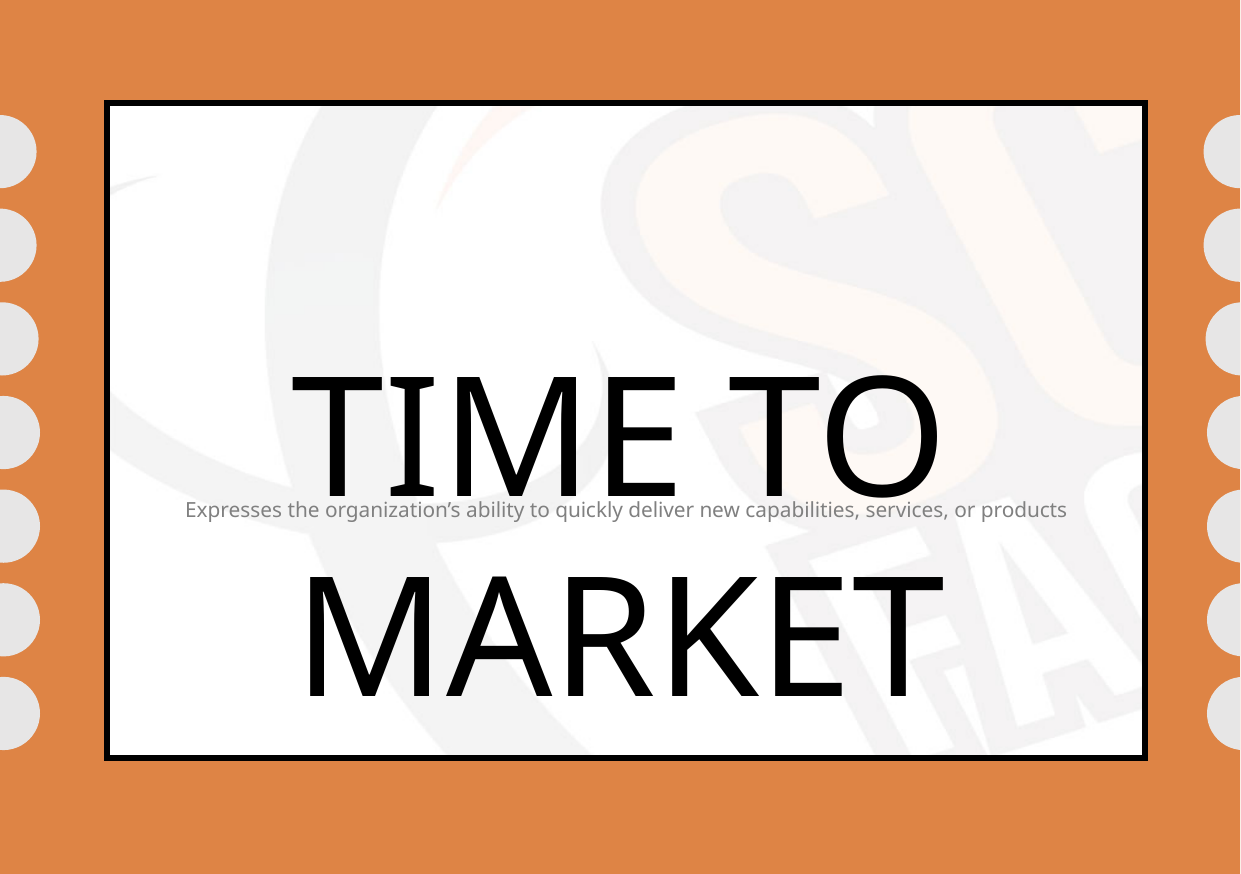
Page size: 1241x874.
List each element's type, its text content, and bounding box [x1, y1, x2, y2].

text_box [1206, 396, 1241, 469]
text_box [0, 395, 41, 470]
text_box [1203, 208, 1241, 282]
text_box TIME TO MARKET [172, 322, 1068, 489]
text_box [0, 676, 41, 751]
text_box [1206, 677, 1241, 750]
text_box [1203, 115, 1241, 189]
text_box [0, 489, 41, 563]
text_box Expresses the organization’s ability to quickly deliver new capabilities, services, or products [170, 489, 1083, 530]
text_box [0, 115, 37, 189]
text_box TIME TO MARKET [172, 530, 1068, 737]
text_box [1206, 583, 1241, 657]
text_box [106, 102, 1146, 759]
text_box [0, 302, 39, 376]
text_box [0, 208, 37, 282]
text_box [1206, 489, 1241, 563]
text_box [1205, 302, 1241, 376]
text_box [0, 0, 1241, 874]
text_box [0, 583, 41, 657]
